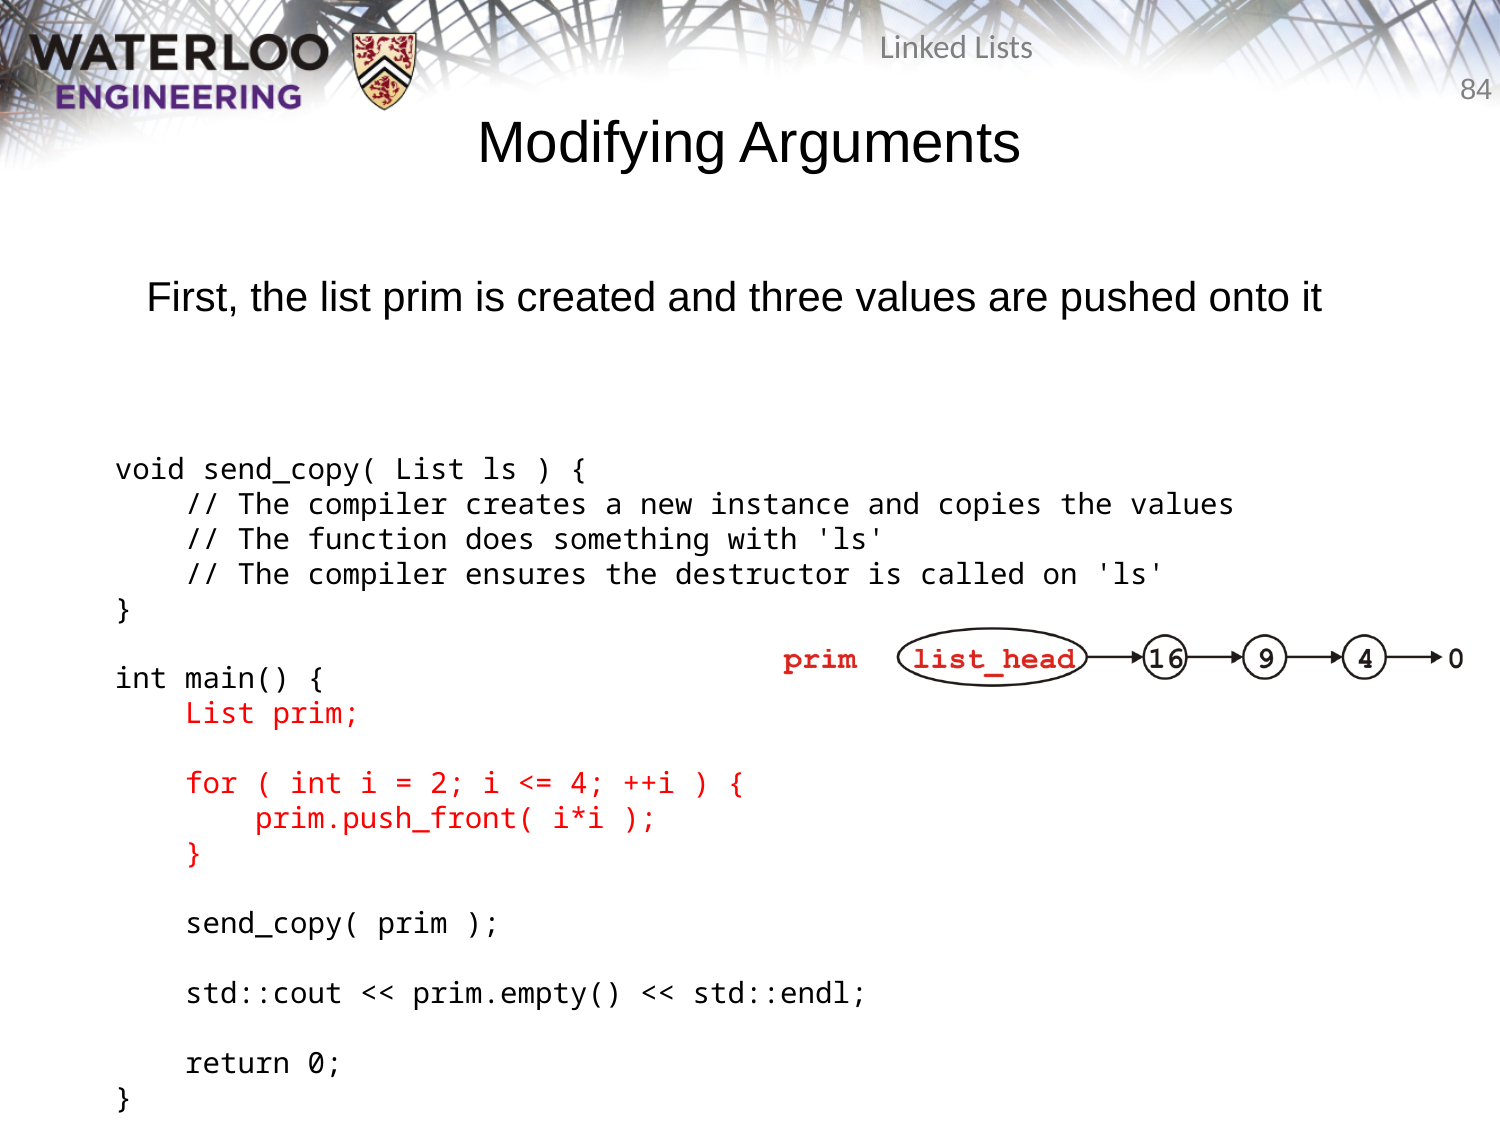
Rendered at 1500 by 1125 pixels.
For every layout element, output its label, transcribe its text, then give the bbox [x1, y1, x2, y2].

picture [0, 0, 1500, 1125]
text_box void send_copy( List ls ) { // The compiler creates a new instance and copies the values // The function does something with 'ls' // The compiler ensures the destructor is called on 'ls' } int main() { List prim; for ( int i = 2; i <= 4; ++i ) { prim.push_front( i*i ); } send_copy( prim ); std::cout << prim.empty() << std::endl; return 0; } [100, 442, 1294, 1122]
list First, the list prim is created and three values are pushed onto it [74, 262, 1426, 1006]
title Modifying Arguments [74, 44, 1426, 233]
